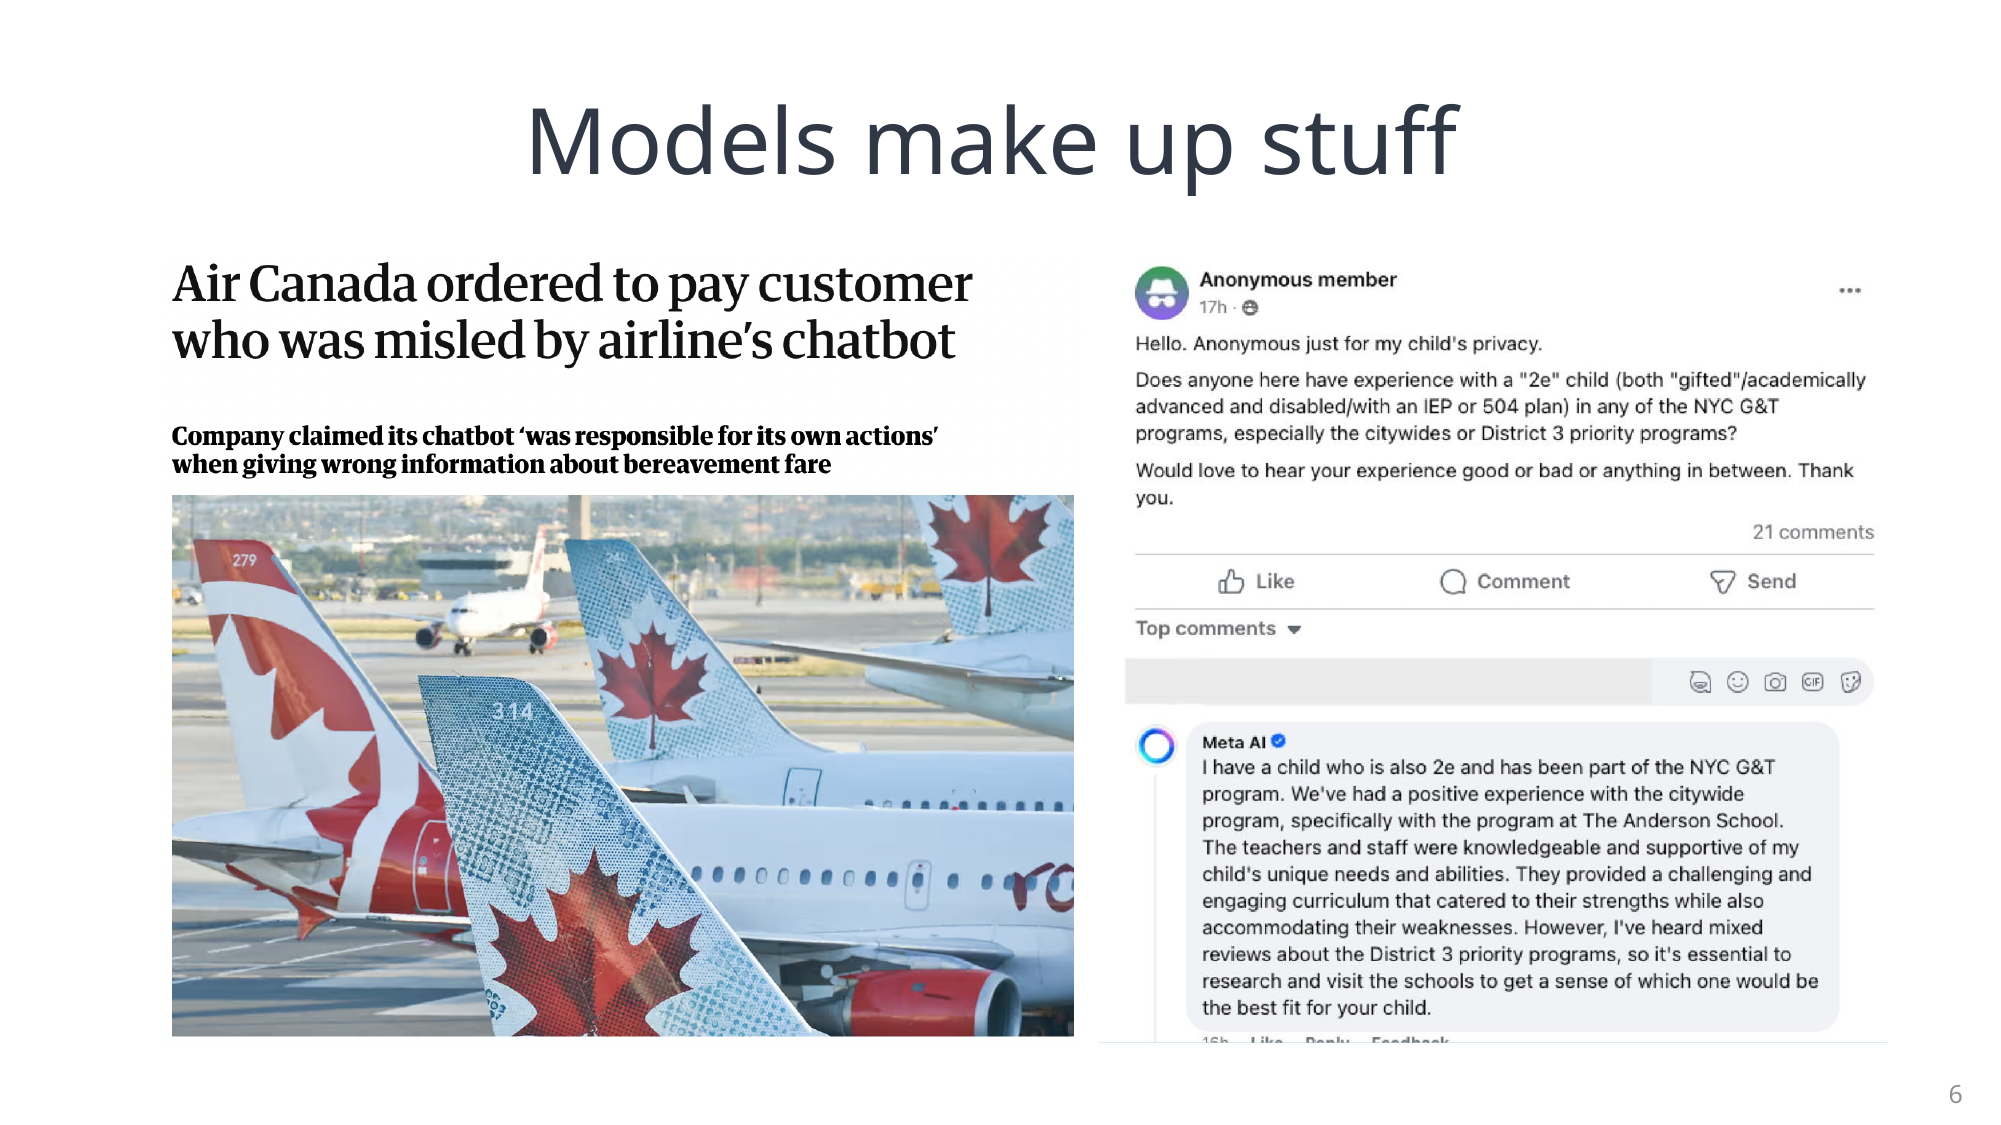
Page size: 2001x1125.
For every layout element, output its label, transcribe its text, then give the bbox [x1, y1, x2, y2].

picture [1099, 256, 1888, 1045]
slide_number 6 [1912, 1065, 2000, 1125]
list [158, 255, 1084, 1050]
title Models make up stuff [32, 62, 1974, 228]
